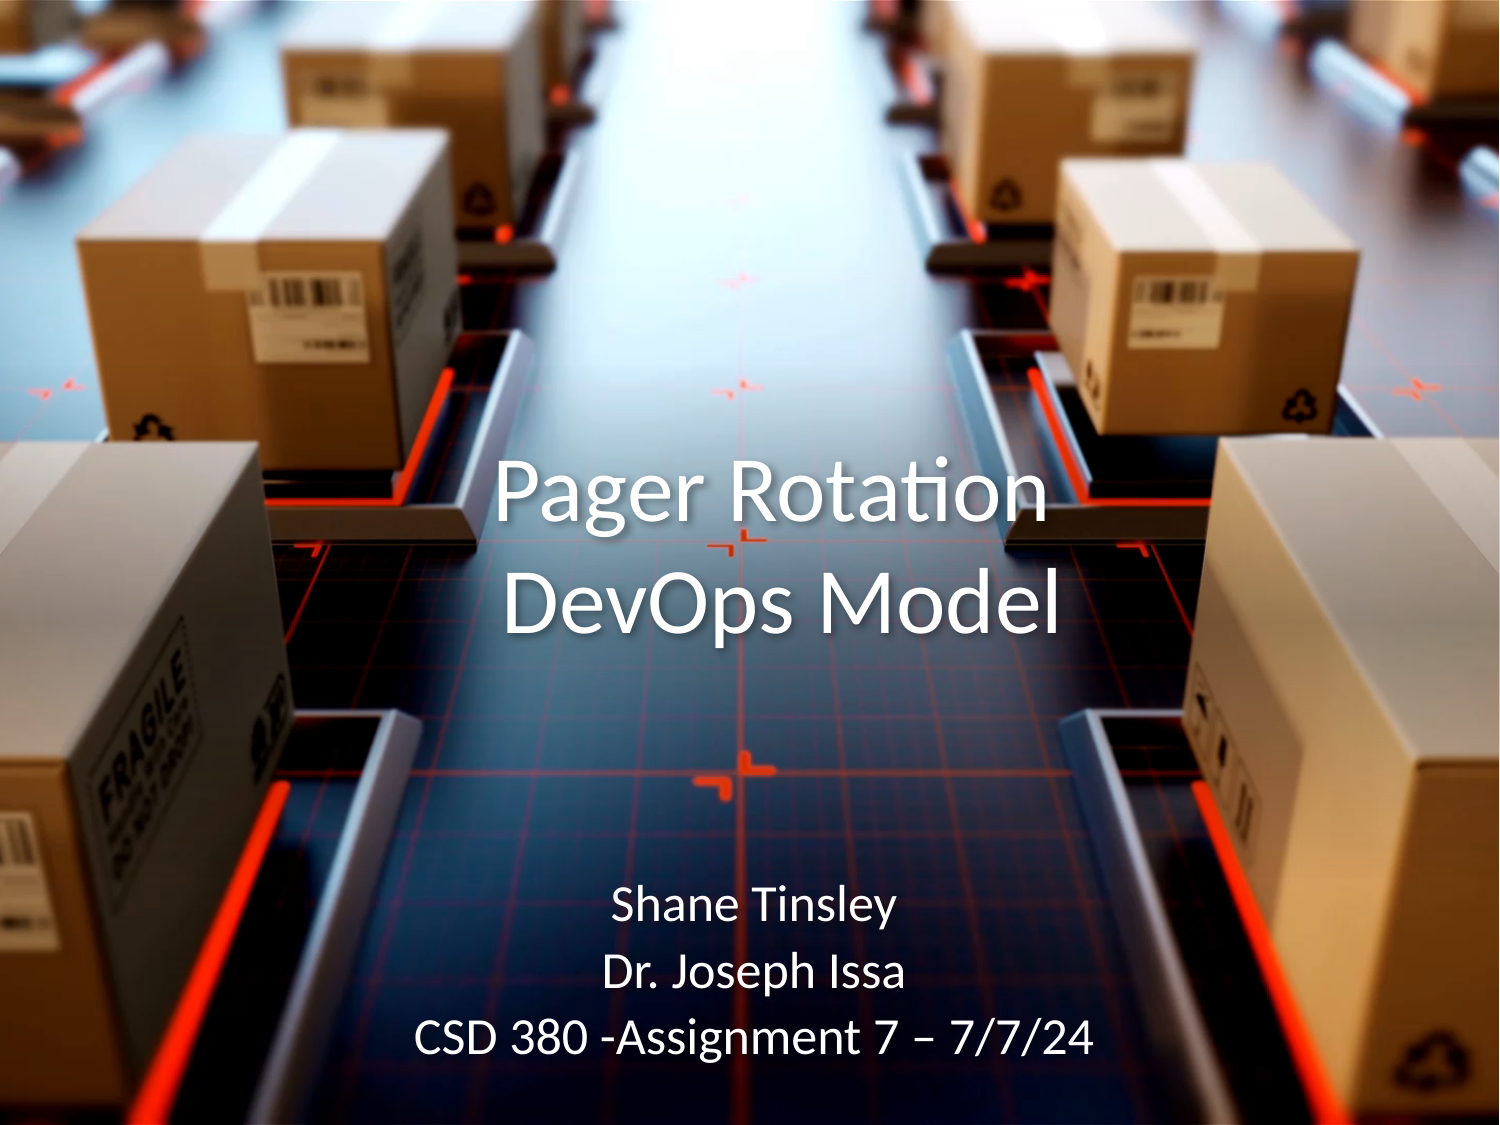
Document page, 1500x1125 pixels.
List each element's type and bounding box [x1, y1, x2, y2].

text_box [0, 0, 1500, 1125]
